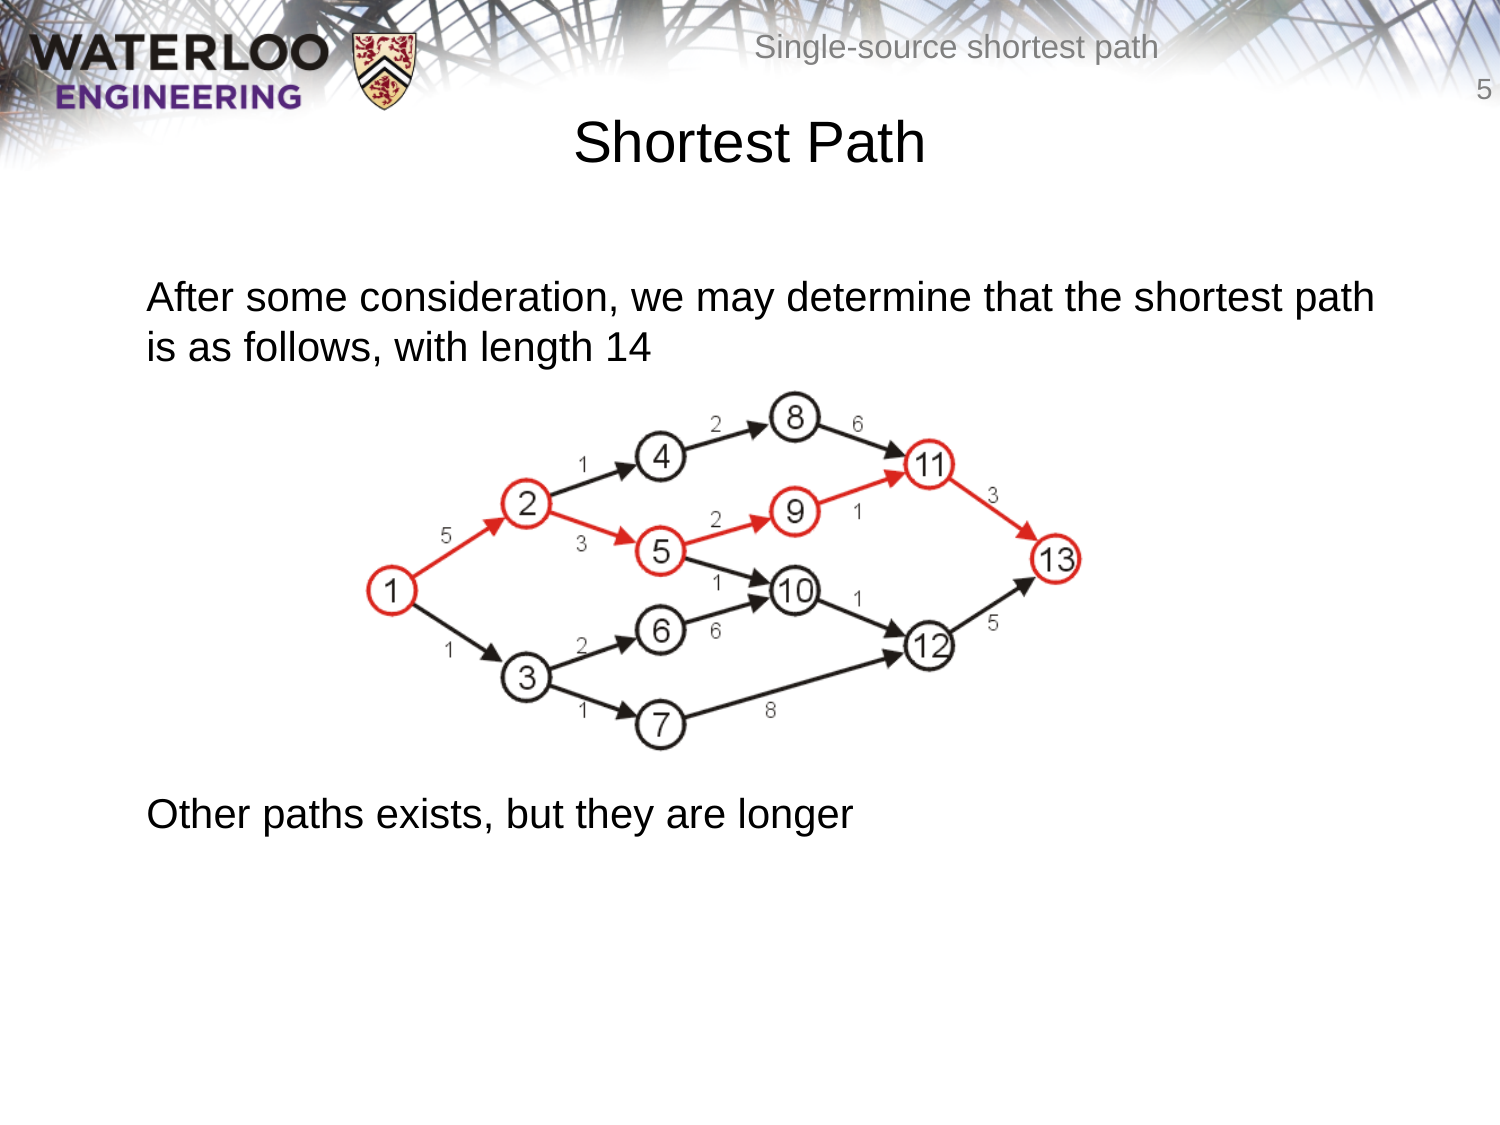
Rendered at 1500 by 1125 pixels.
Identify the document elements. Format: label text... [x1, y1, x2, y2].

picture [0, 0, 1500, 1125]
list After some consideration, we may determine that the shortest path is as follows, with length 14 Other paths exists, but they are longer [74, 262, 1426, 1006]
title Shortest Path [74, 44, 1426, 233]
